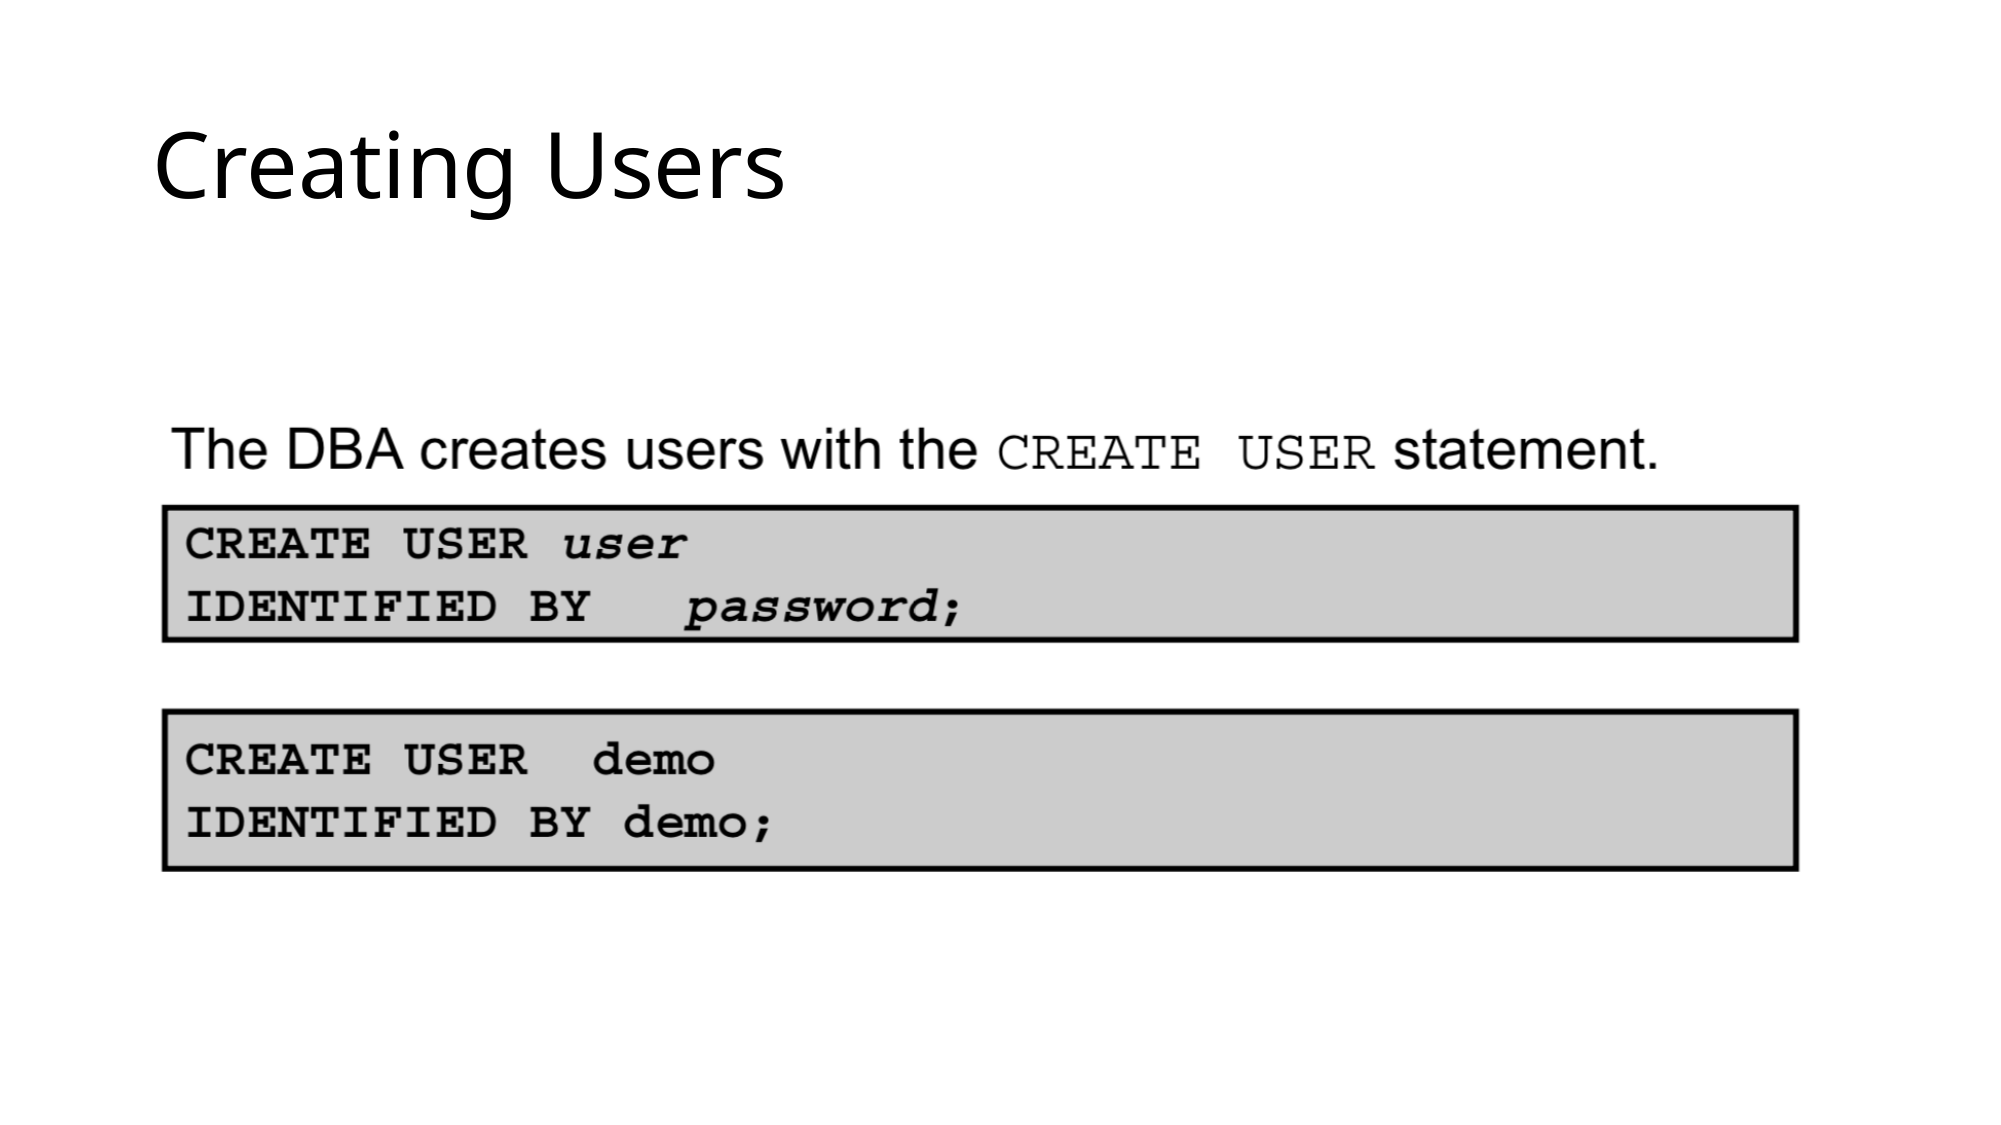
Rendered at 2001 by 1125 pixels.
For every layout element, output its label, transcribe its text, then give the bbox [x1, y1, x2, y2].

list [137, 367, 1863, 945]
title Creating Users [137, 59, 1863, 278]
